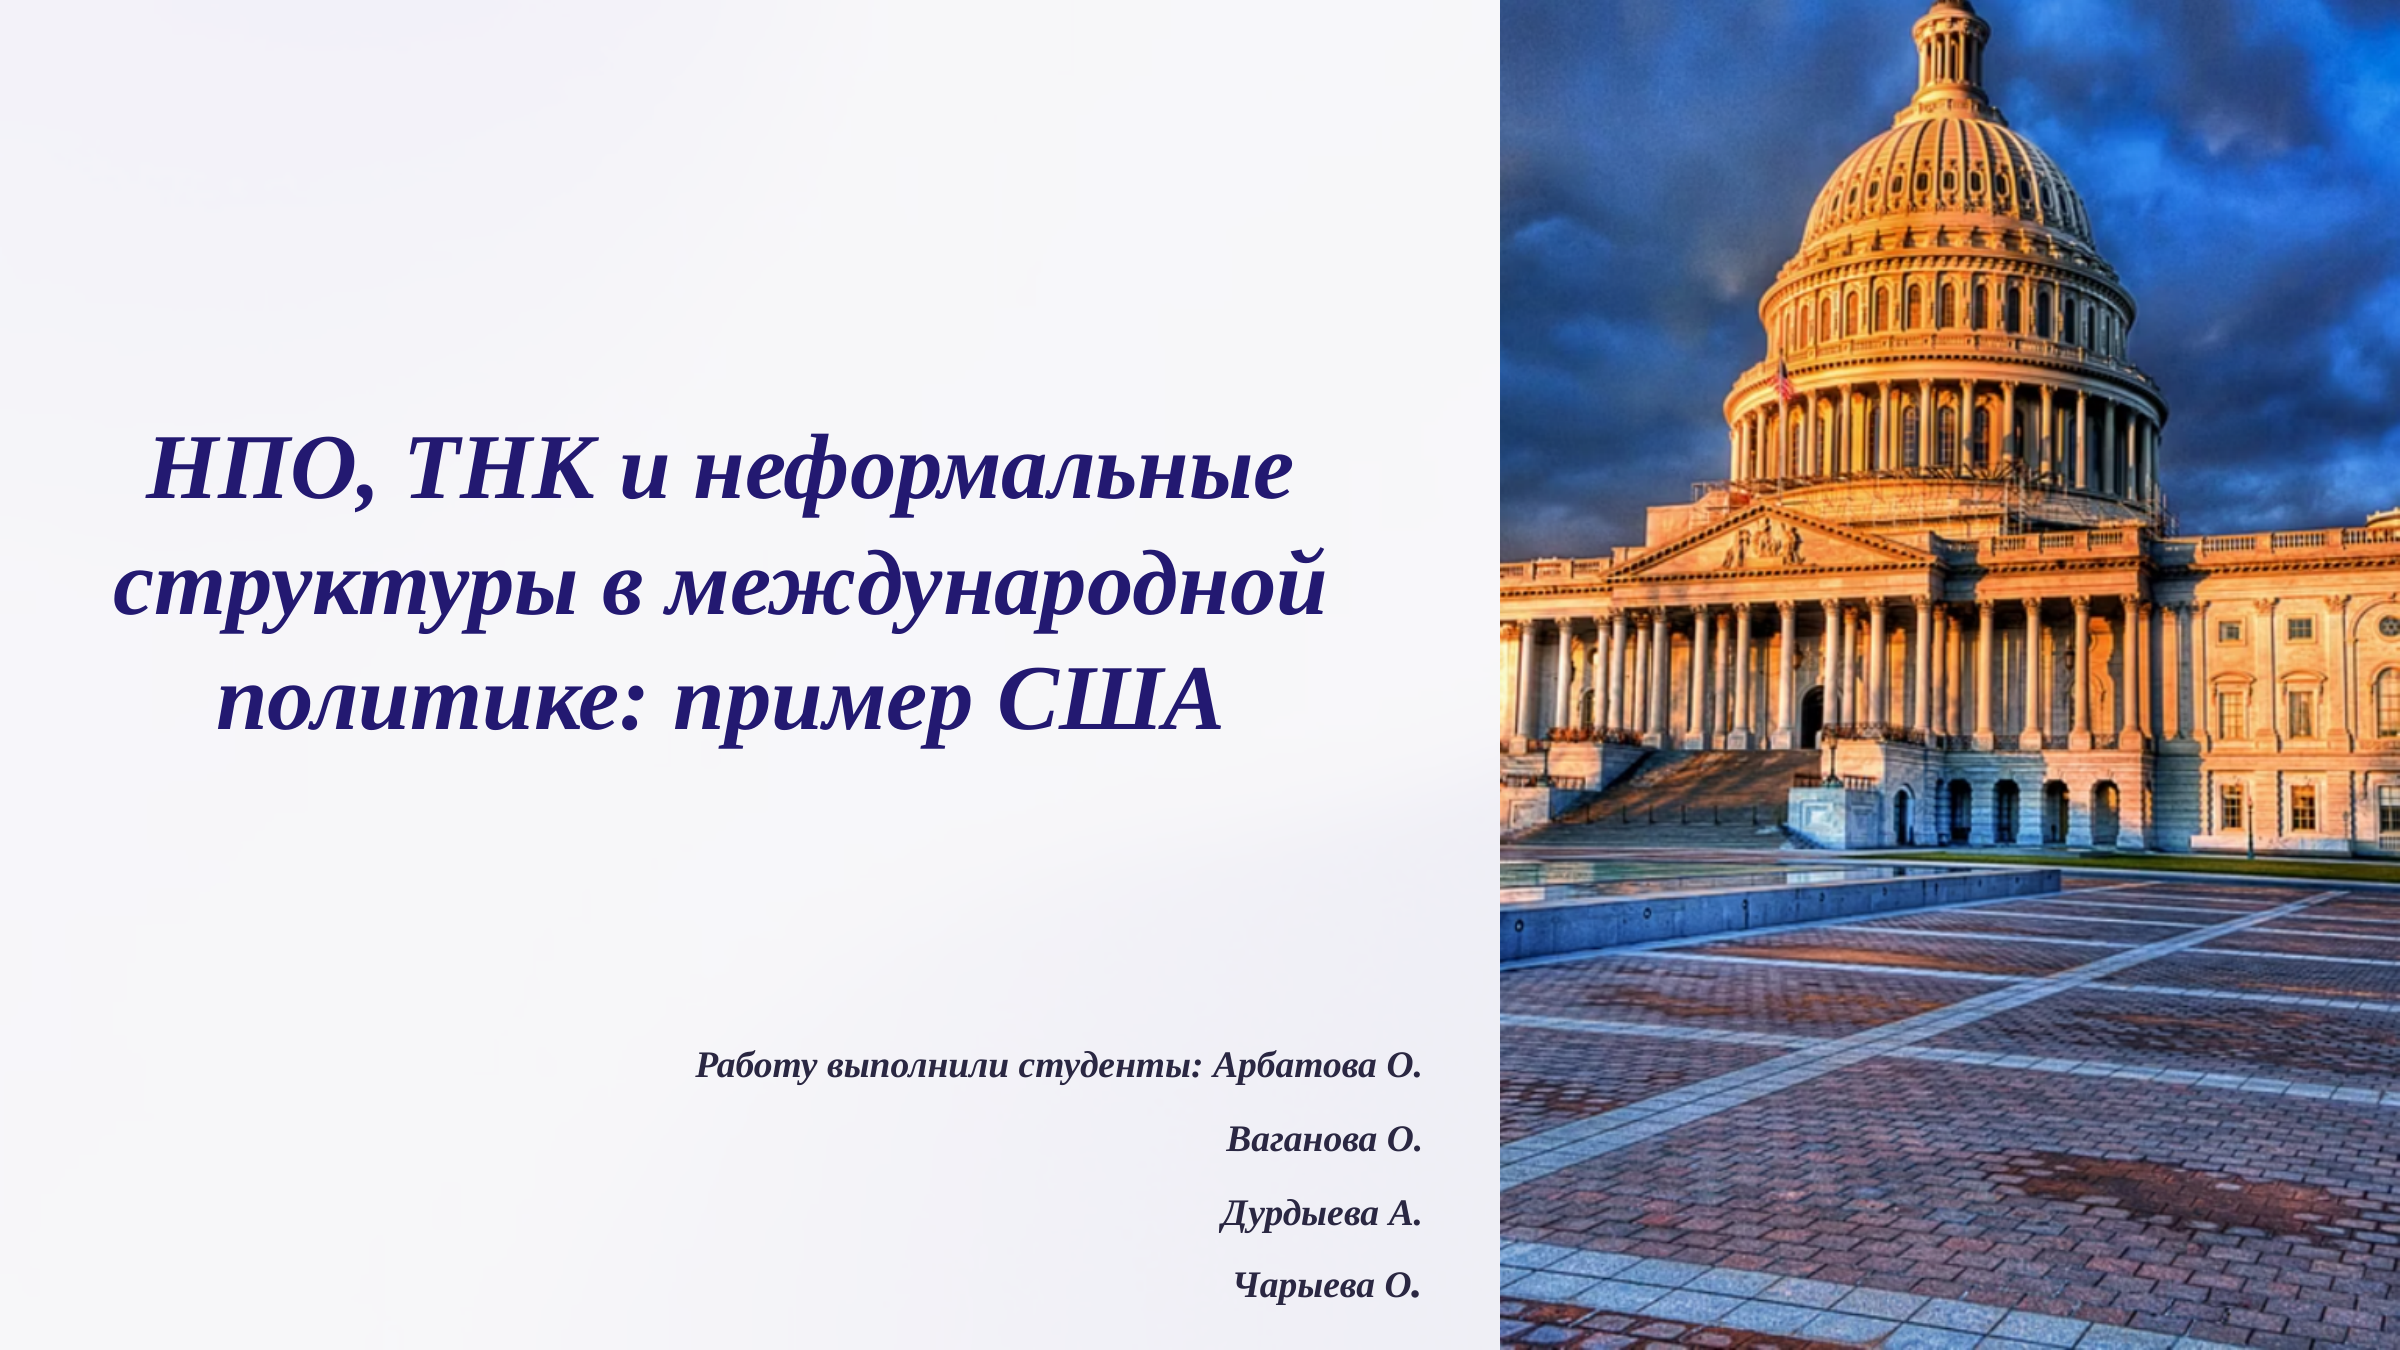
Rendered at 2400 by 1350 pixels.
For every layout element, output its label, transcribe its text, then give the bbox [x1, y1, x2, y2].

picture [1499, 0, 2400, 1350]
text_box НПО, ТНК и неформальные структуры в международной политике: пример США [101, 401, 1341, 984]
text_box Работу выполнили студенты: Арбатова О. Ваганова О. Дурдыева А. Чарыева О. [440, 1011, 1424, 1235]
